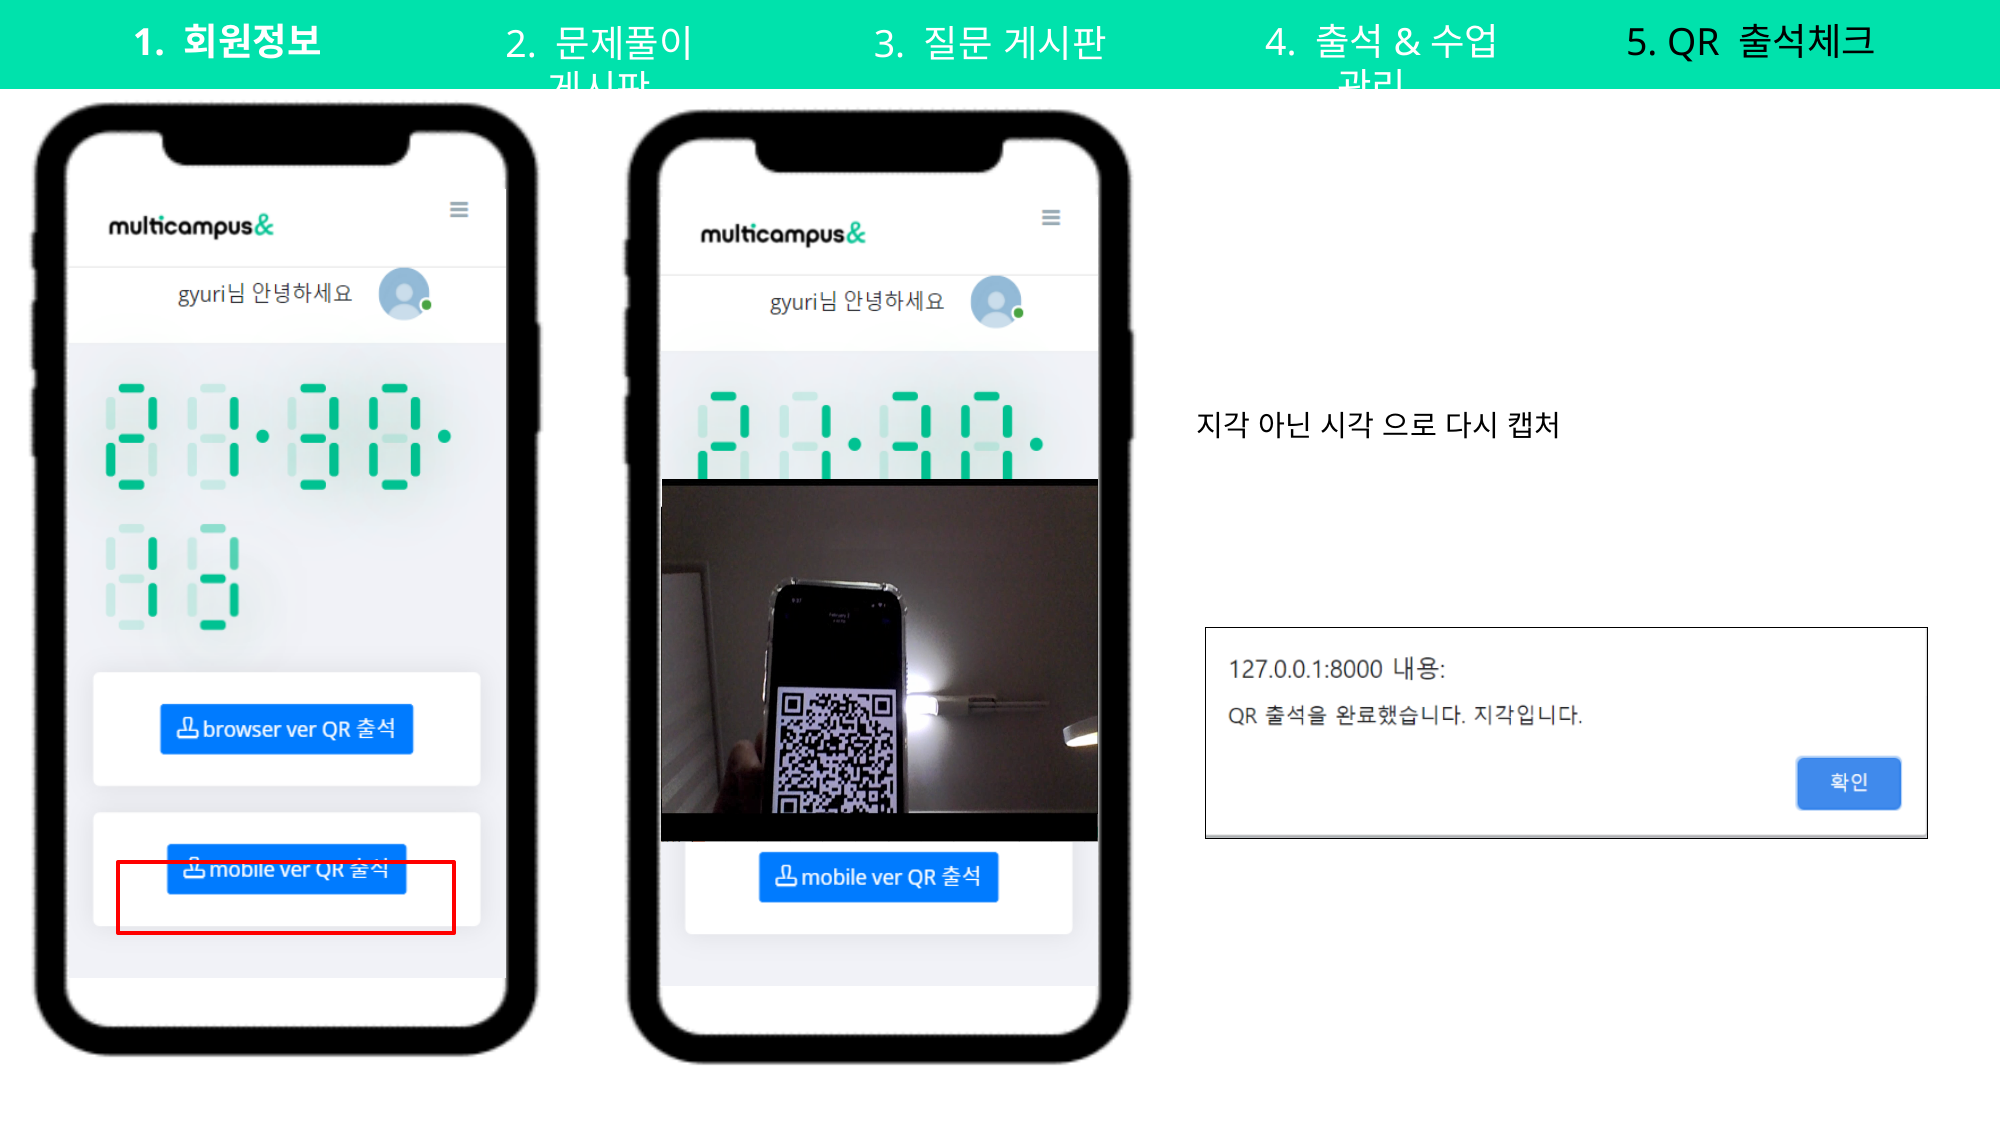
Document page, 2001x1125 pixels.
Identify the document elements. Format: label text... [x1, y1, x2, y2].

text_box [1549, 10, 1912, 74]
picture [1205, 627, 1928, 839]
text_box 지각 아닌 시각 으로 다시 캡처 [1181, 399, 1996, 450]
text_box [577, 102, 1166, 1086]
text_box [0, 10, 1547, 117]
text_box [0, 95, 573, 1078]
text_box [0, 0, 2000, 89]
picture [661, 478, 1099, 843]
